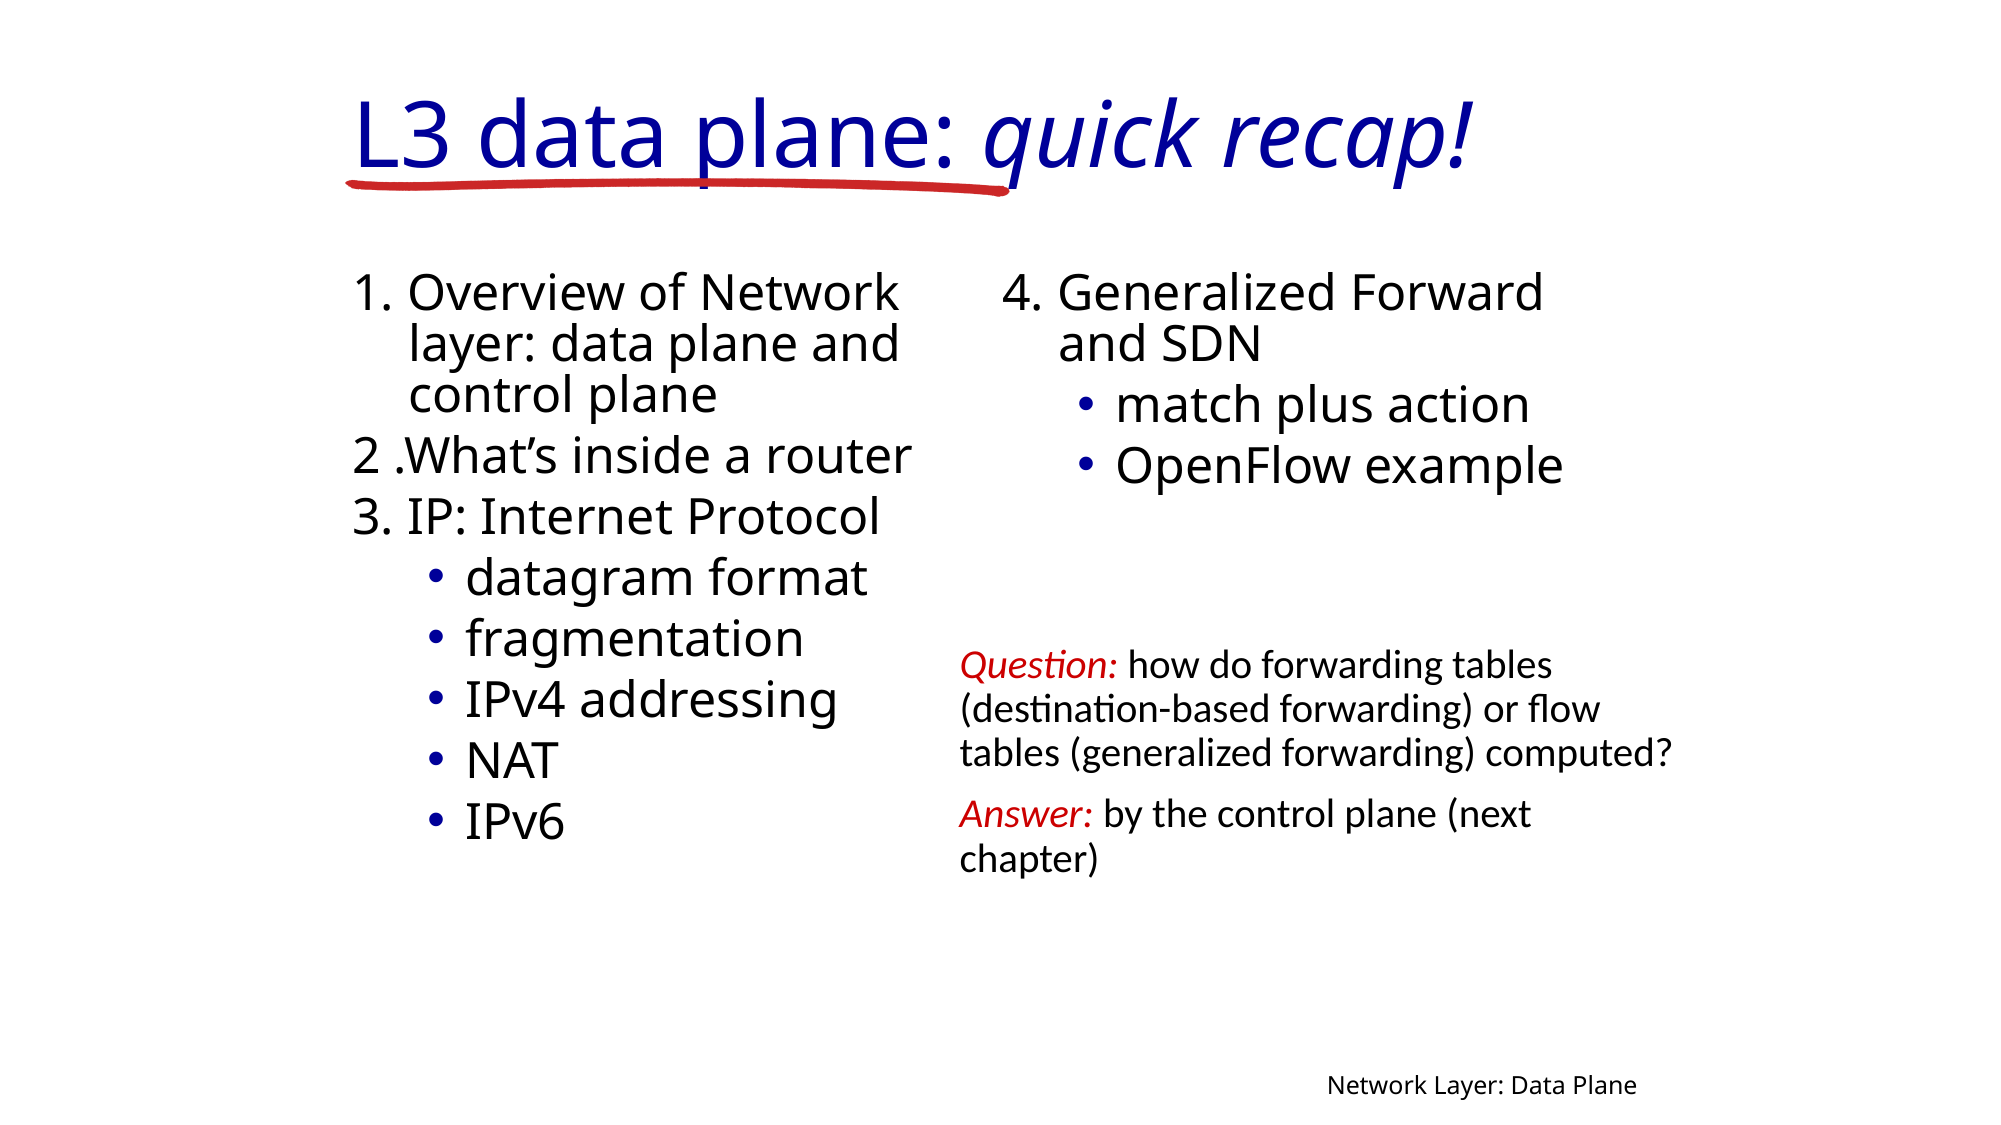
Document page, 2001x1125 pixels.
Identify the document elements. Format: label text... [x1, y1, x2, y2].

text_box 1. Overview of Network layer: data plane and control plane 2 .What’s inside a router 3. IP: Internet Protocol datagram format fragmentation IPv4 addressing NAT IPv6 [337, 262, 974, 1025]
text_box L3 data plane: quick recap! [337, 37, 1613, 225]
footer Network Layer: Data Plane [1295, 1062, 1654, 1102]
text_box 4. Generalized Forward and SDN match plus action OpenFlow example [987, 262, 1613, 653]
list Question: how do forwarding tables (destination-based forwarding) or flow tables (generalized forwarding) computed? Answer: by the control plane (next chapter) [974, 635, 1695, 931]
picture [342, 173, 1018, 202]
